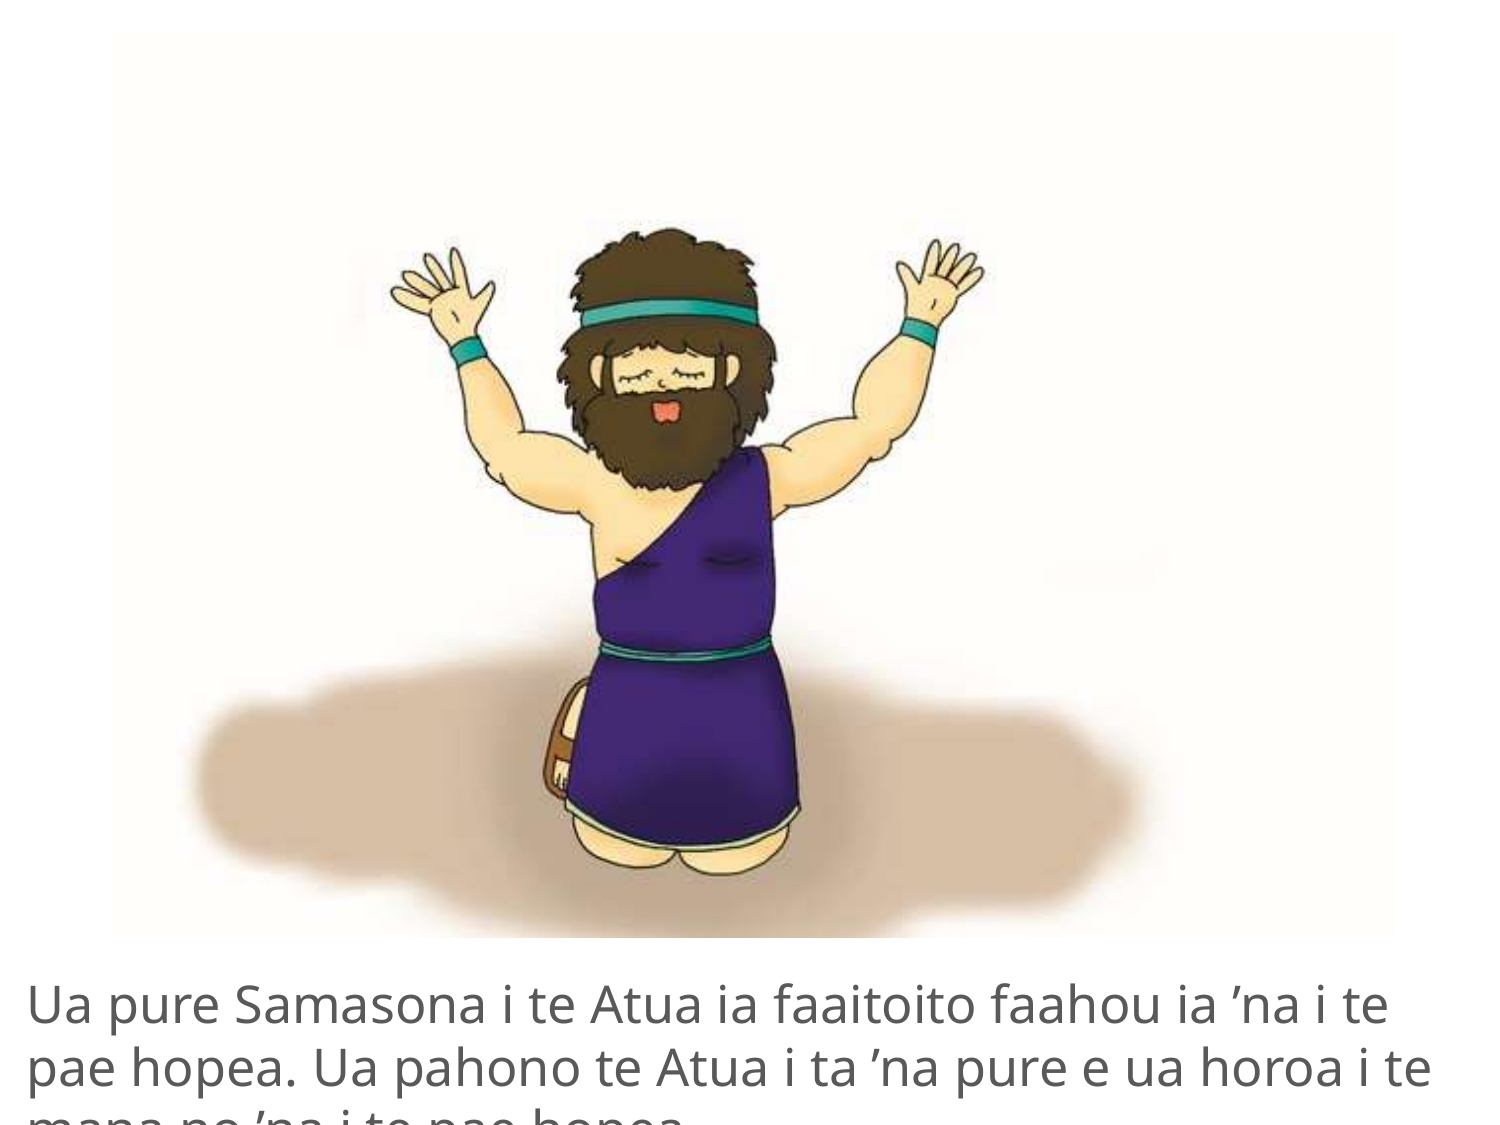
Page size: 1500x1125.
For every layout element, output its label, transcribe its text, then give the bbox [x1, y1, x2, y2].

text_box Ua pure Samasona i te Atua ia faaitoito faahou ia ’na i te pae hopea. Ua pahono te Atua i ta ’na pure e ua horoa i te mana no ’na i te pae hopea. [11, 964, 1498, 1125]
picture [113, 30, 1396, 938]
